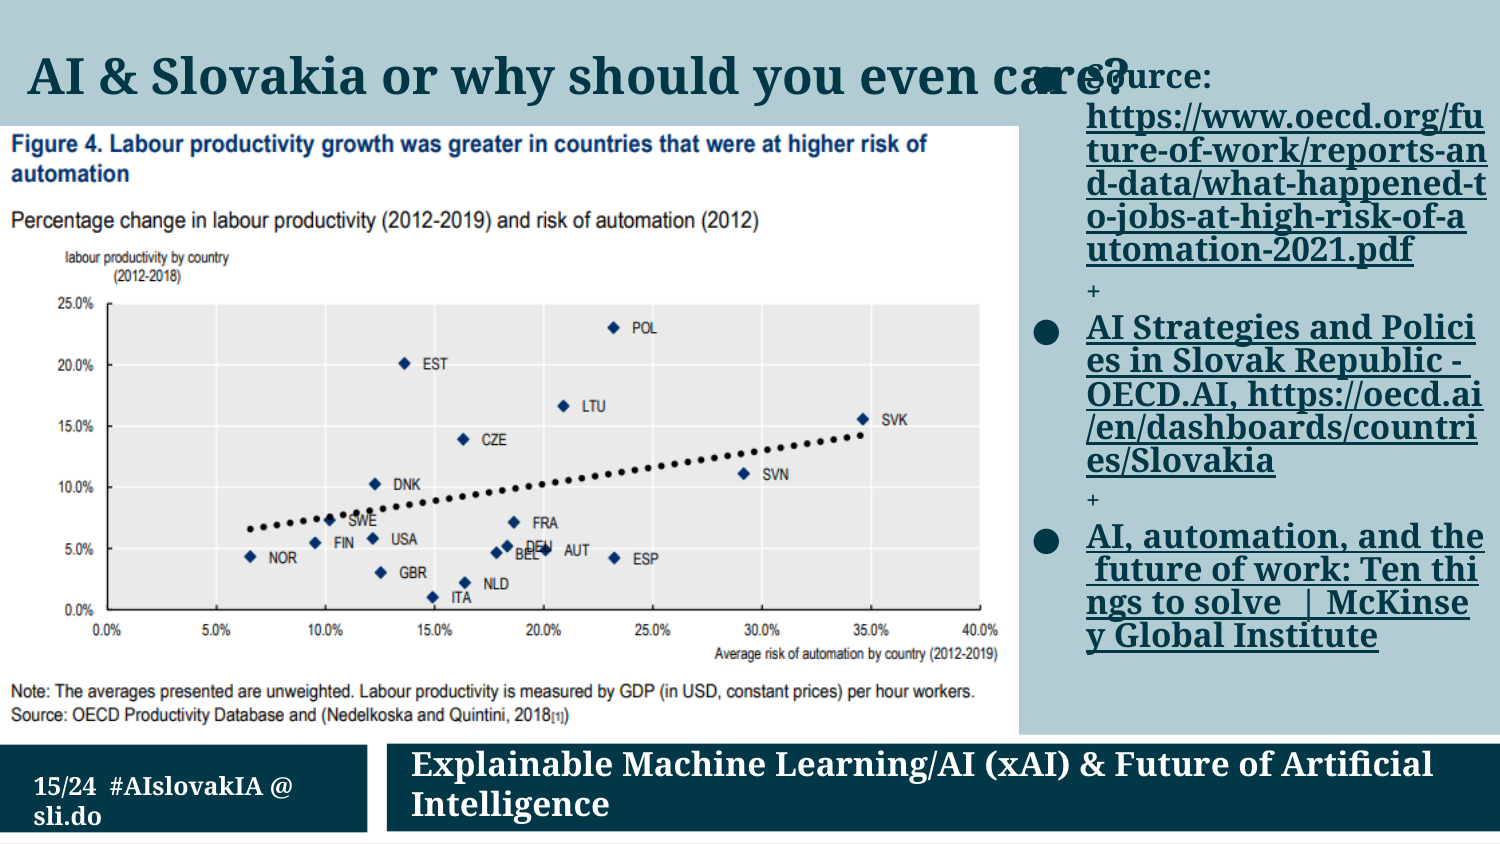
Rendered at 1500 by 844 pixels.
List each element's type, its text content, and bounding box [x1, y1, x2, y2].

picture [0, 125, 1020, 741]
text_box 15/24 #AIslovakIA @ sli.do [22, 764, 362, 808]
text_box Explainable Machine Learning/AI (xAI) & Future of Artificial Intelligence [400, 740, 1500, 826]
picture [89, 812, 93, 824]
picture [35, 812, 44, 824]
picture [72, 812, 78, 825]
text_box Source: https://www.oecd.org/future-of-work/reports-and-data/what-happened-to-jobs-at-high-risk-of-automation-2021.pdf + AI Strategies and Policies in Slovak Republic - OECD.AI, https://oecd.ai/en/dashboards/countries/Slovakia + AI, automation, and the future of work: Ten things to solve | McKinsey Global Institute [999, 49, 1500, 615]
picture [80, 808, 84, 824]
text_box AI & Slovakia or why should you even care? [16, 13, 1483, 124]
picture [96, 812, 100, 824]
